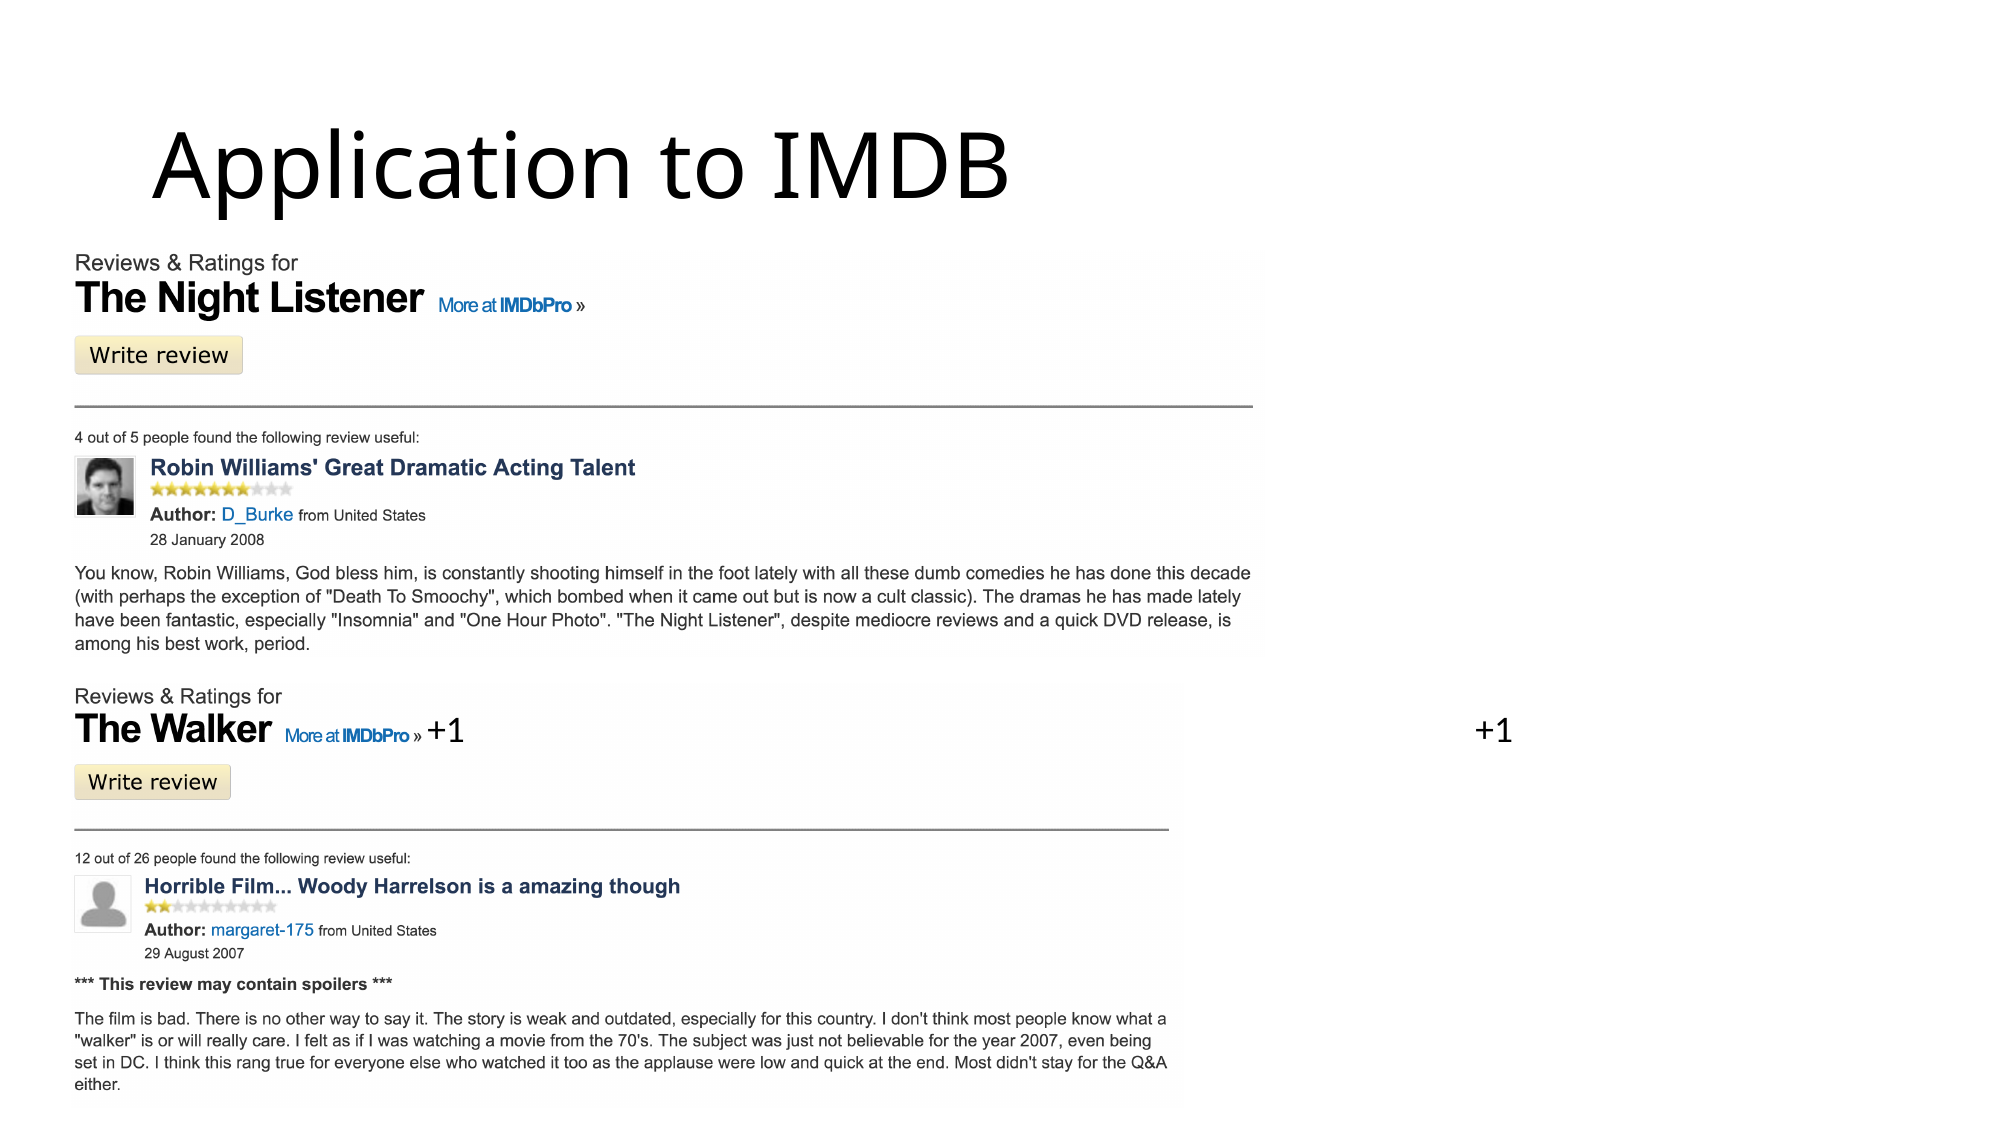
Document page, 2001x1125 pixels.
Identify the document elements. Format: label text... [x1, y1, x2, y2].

picture [71, 683, 1184, 1108]
picture [71, 250, 1265, 657]
title Application to IMDB [137, 59, 1863, 278]
text_box +1 [1460, 697, 1529, 758]
